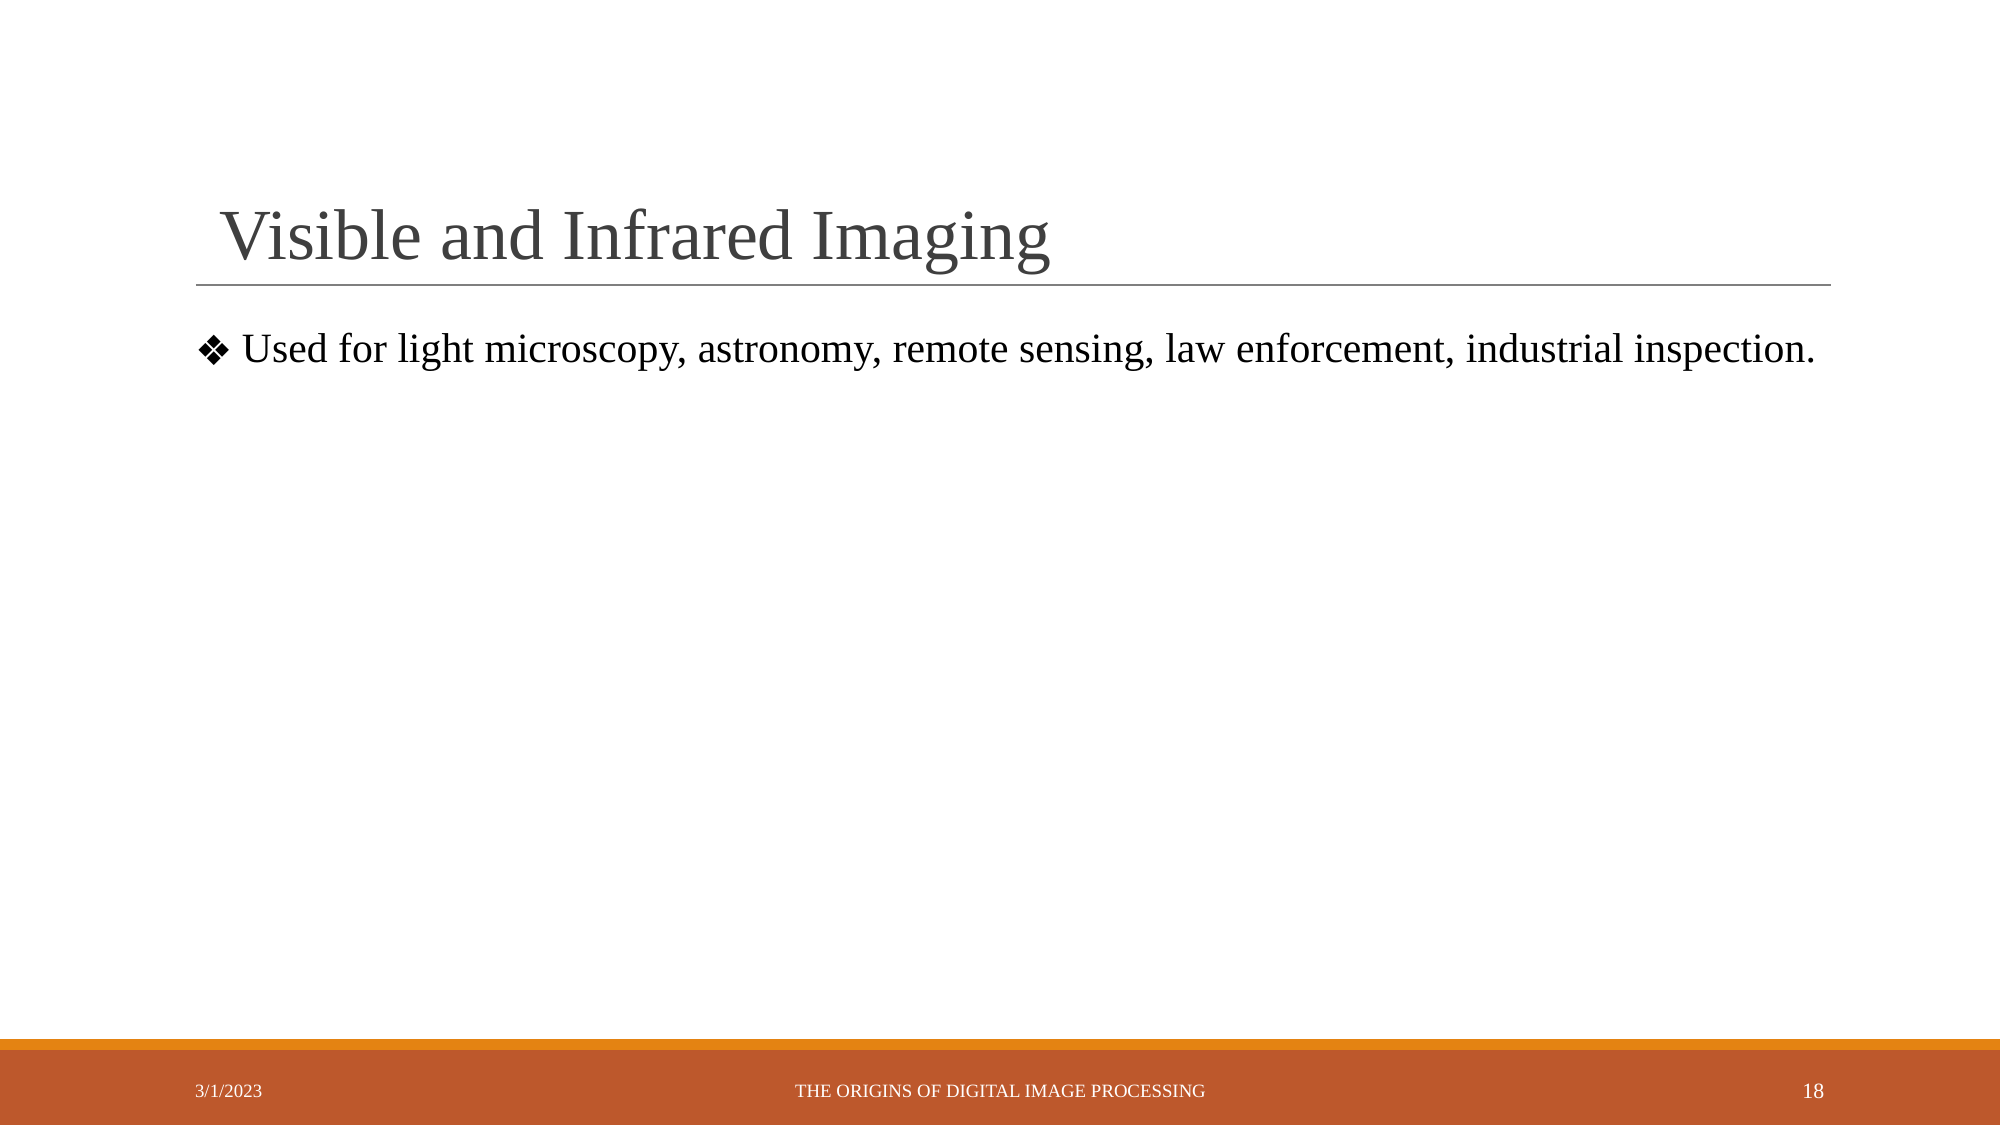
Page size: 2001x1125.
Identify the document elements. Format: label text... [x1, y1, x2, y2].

footer THE ORIGINS OF DIGITAL IMAGE PROCESSING [604, 1059, 1396, 1120]
text_box Used for light microscopy, astronomy, remote sensing, law enforcement, industrial inspection. [179, 313, 1840, 379]
slide_number ‹#› [1624, 1059, 1840, 1120]
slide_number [180, 1059, 586, 1120]
title Visible and Infrared Imaging [204, 193, 1773, 282]
